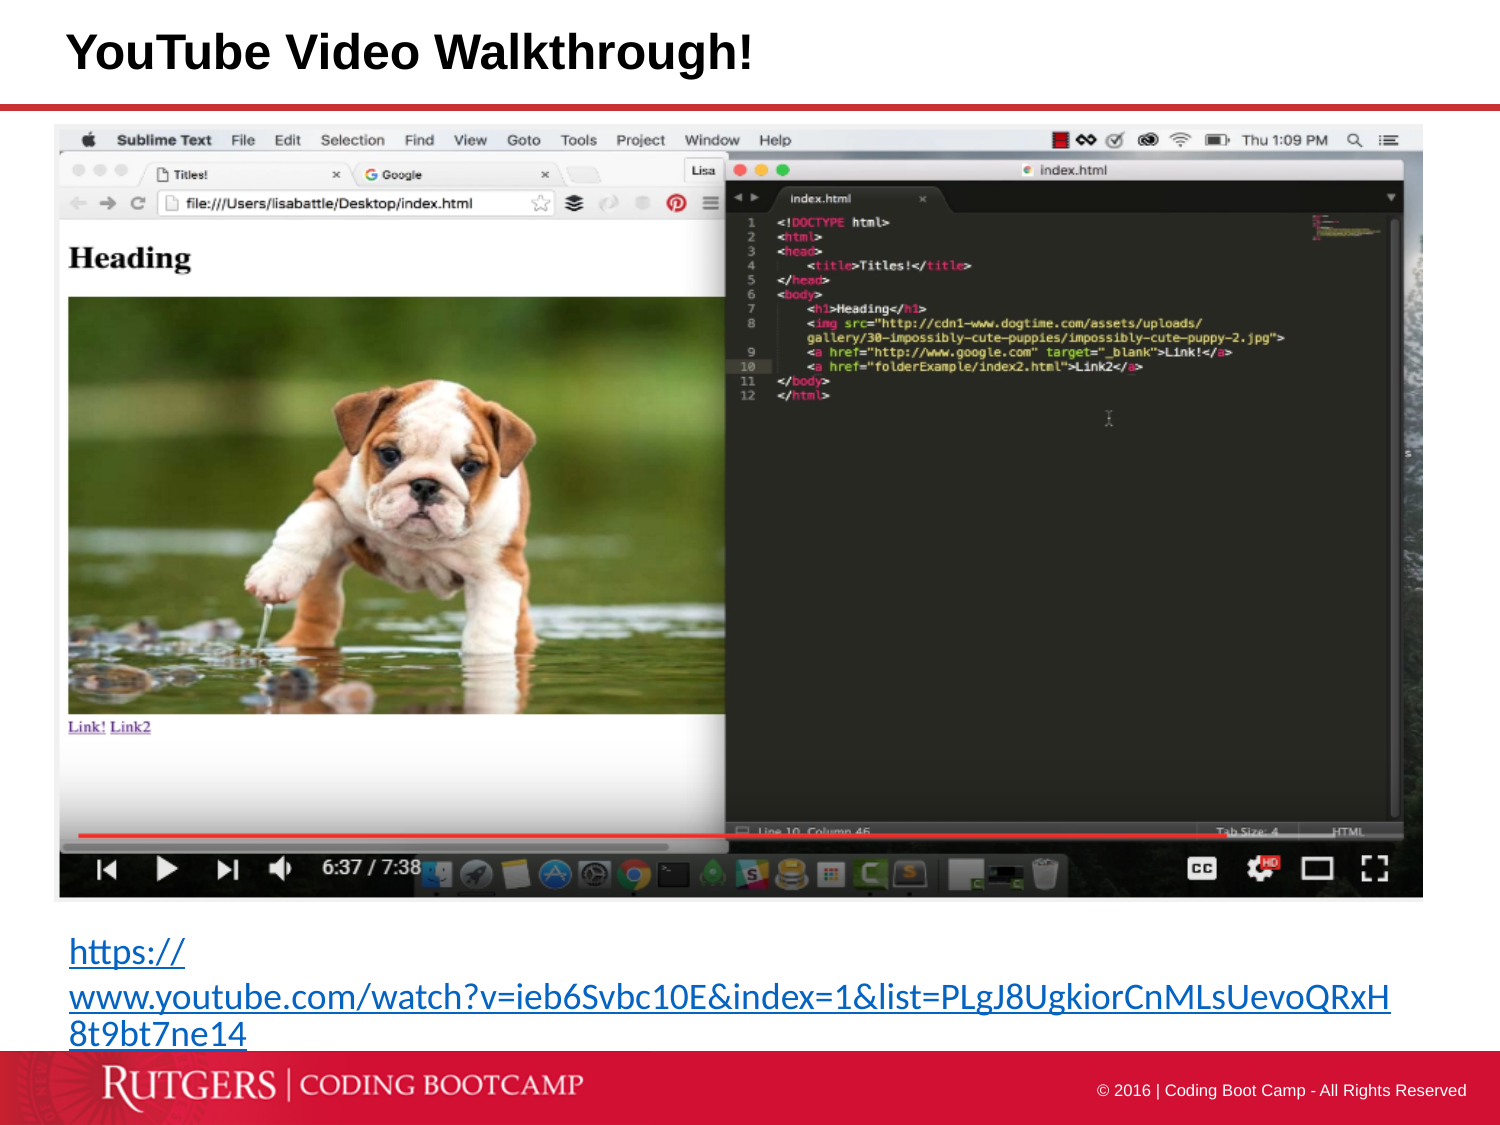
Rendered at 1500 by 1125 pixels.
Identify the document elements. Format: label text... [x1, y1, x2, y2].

picture [54, 124, 1423, 902]
title YouTube Video Walkthrough! [50, 0, 948, 108]
text_box https://www.youtube.com/watch?v=ieb6Svbc10E&index=1&list=PLgJ8UgkiorCnMLsUevoQRxH8t9bt7ne14 [54, 919, 1423, 1024]
picture [0, 1051, 650, 1125]
